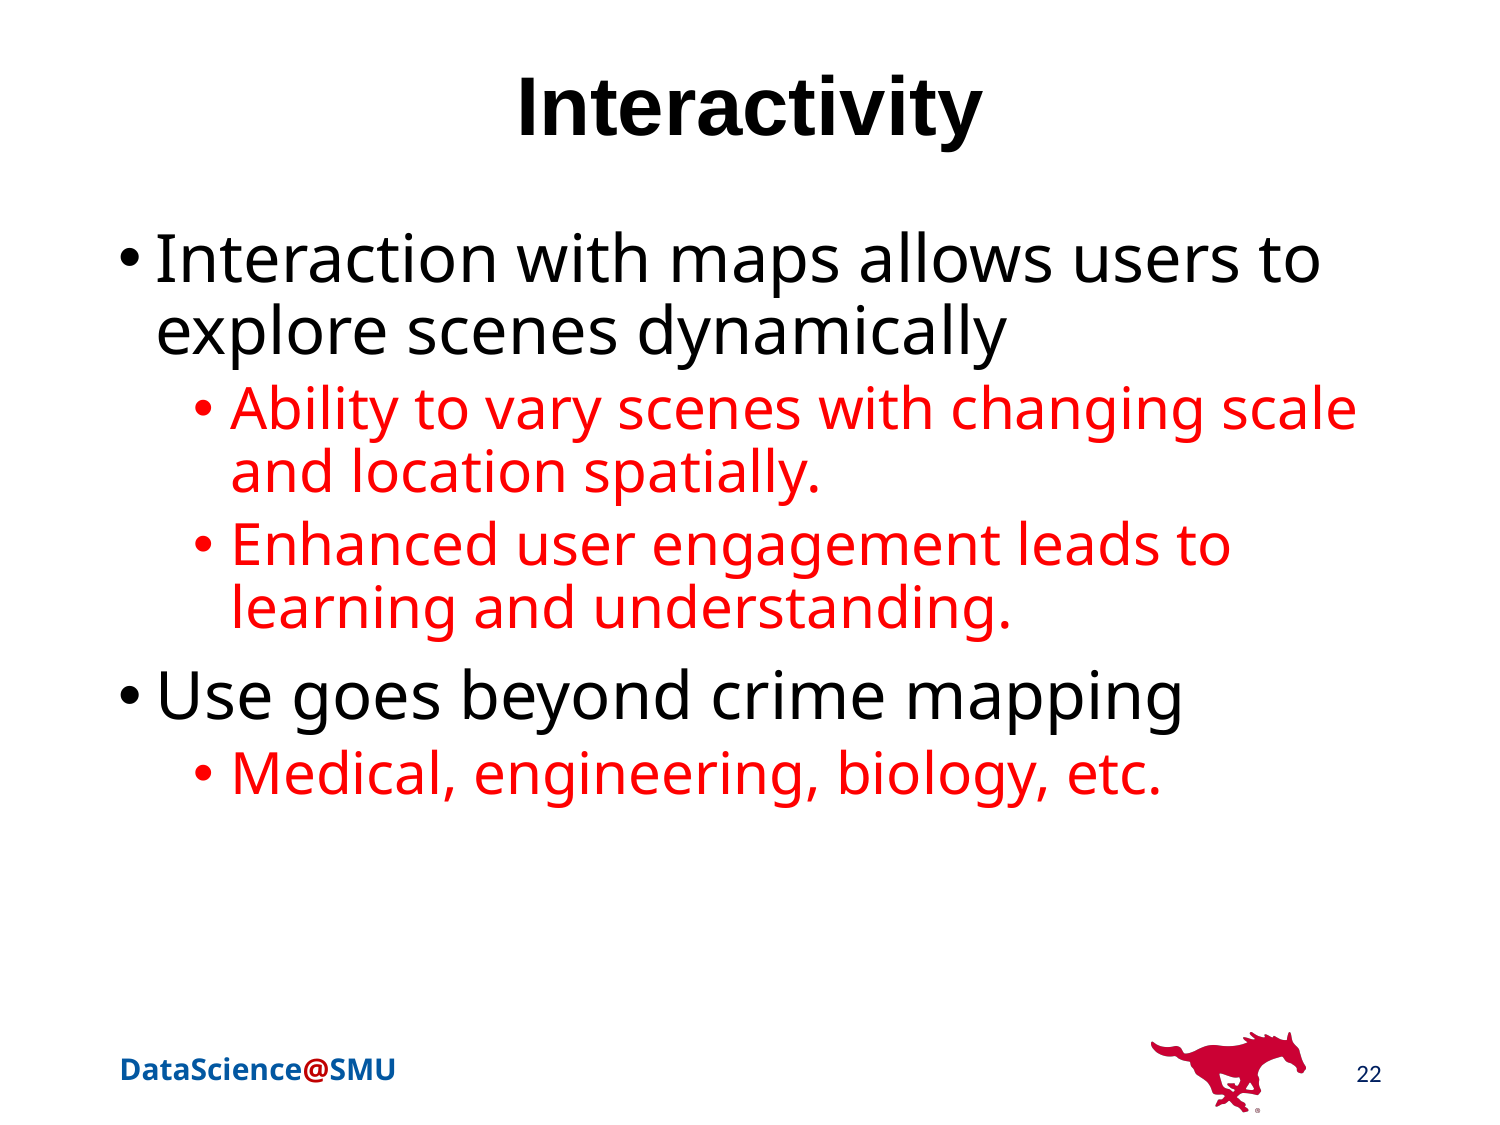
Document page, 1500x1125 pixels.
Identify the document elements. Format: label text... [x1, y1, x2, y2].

picture [1151, 1103, 1306, 1113]
title Interactivity [103, 0, 1397, 217]
slide_number 22 [1059, 1042, 1397, 1103]
picture [1151, 1032, 1306, 1042]
list Interaction with maps allows users to explore scenes dynamically Ability to vary scenes with changing scale and location spatially. Enhanced user engagement leads to learning and understanding. Use goes beyond crime mapping Medical, engineering, biology, etc. [103, 217, 1397, 932]
